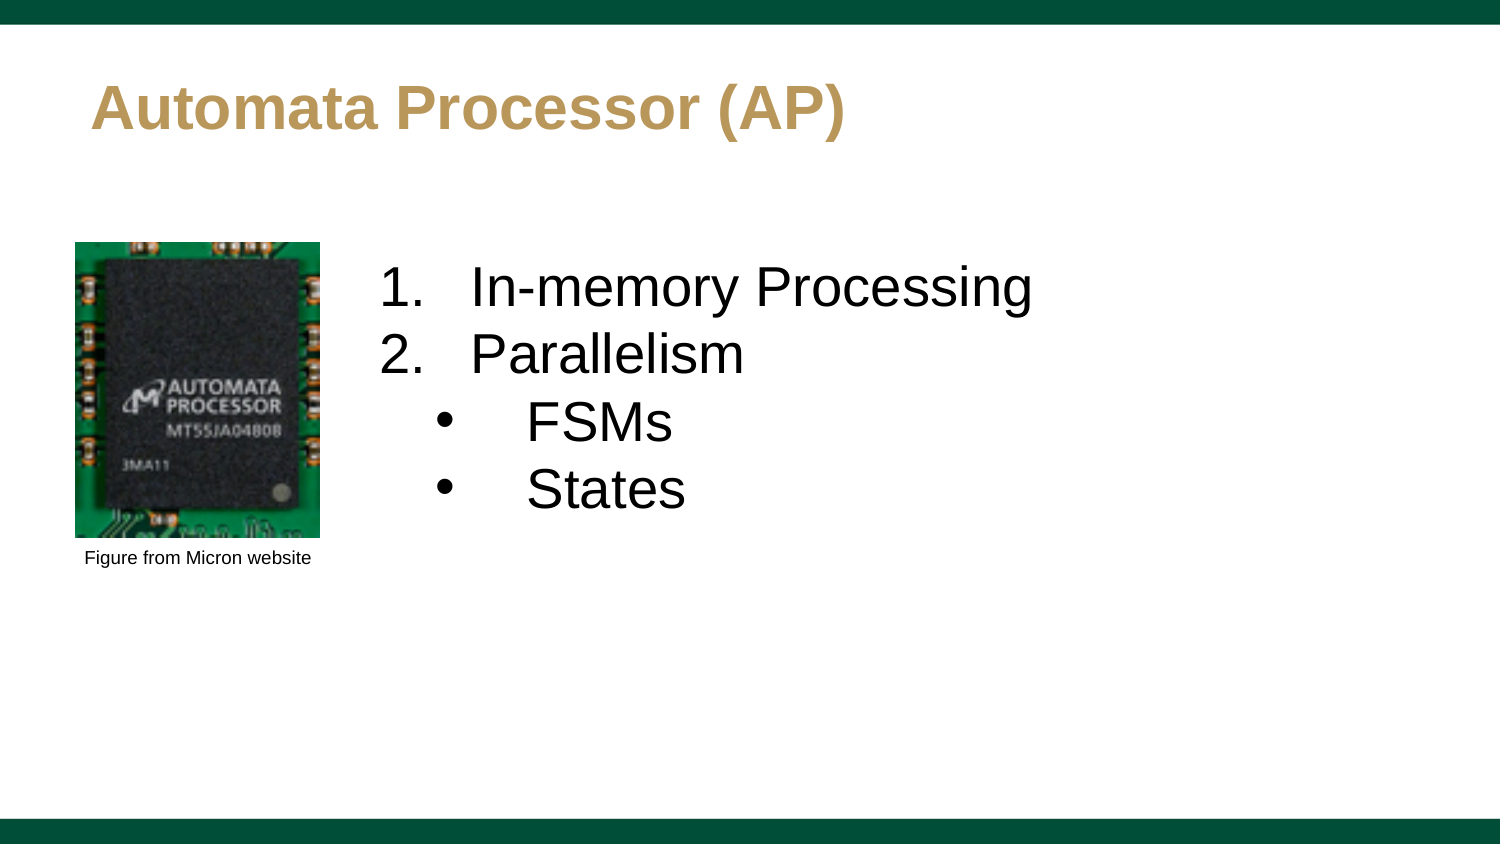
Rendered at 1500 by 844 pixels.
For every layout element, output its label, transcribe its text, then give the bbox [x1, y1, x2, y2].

title Automata Processor (AP) [75, 33, 1425, 175]
text_box In-memory Processing Parallelism FSMs States [364, 242, 1458, 528]
picture [0, 0, 1500, 844]
text_box Figure from Micron website [69, 537, 327, 576]
